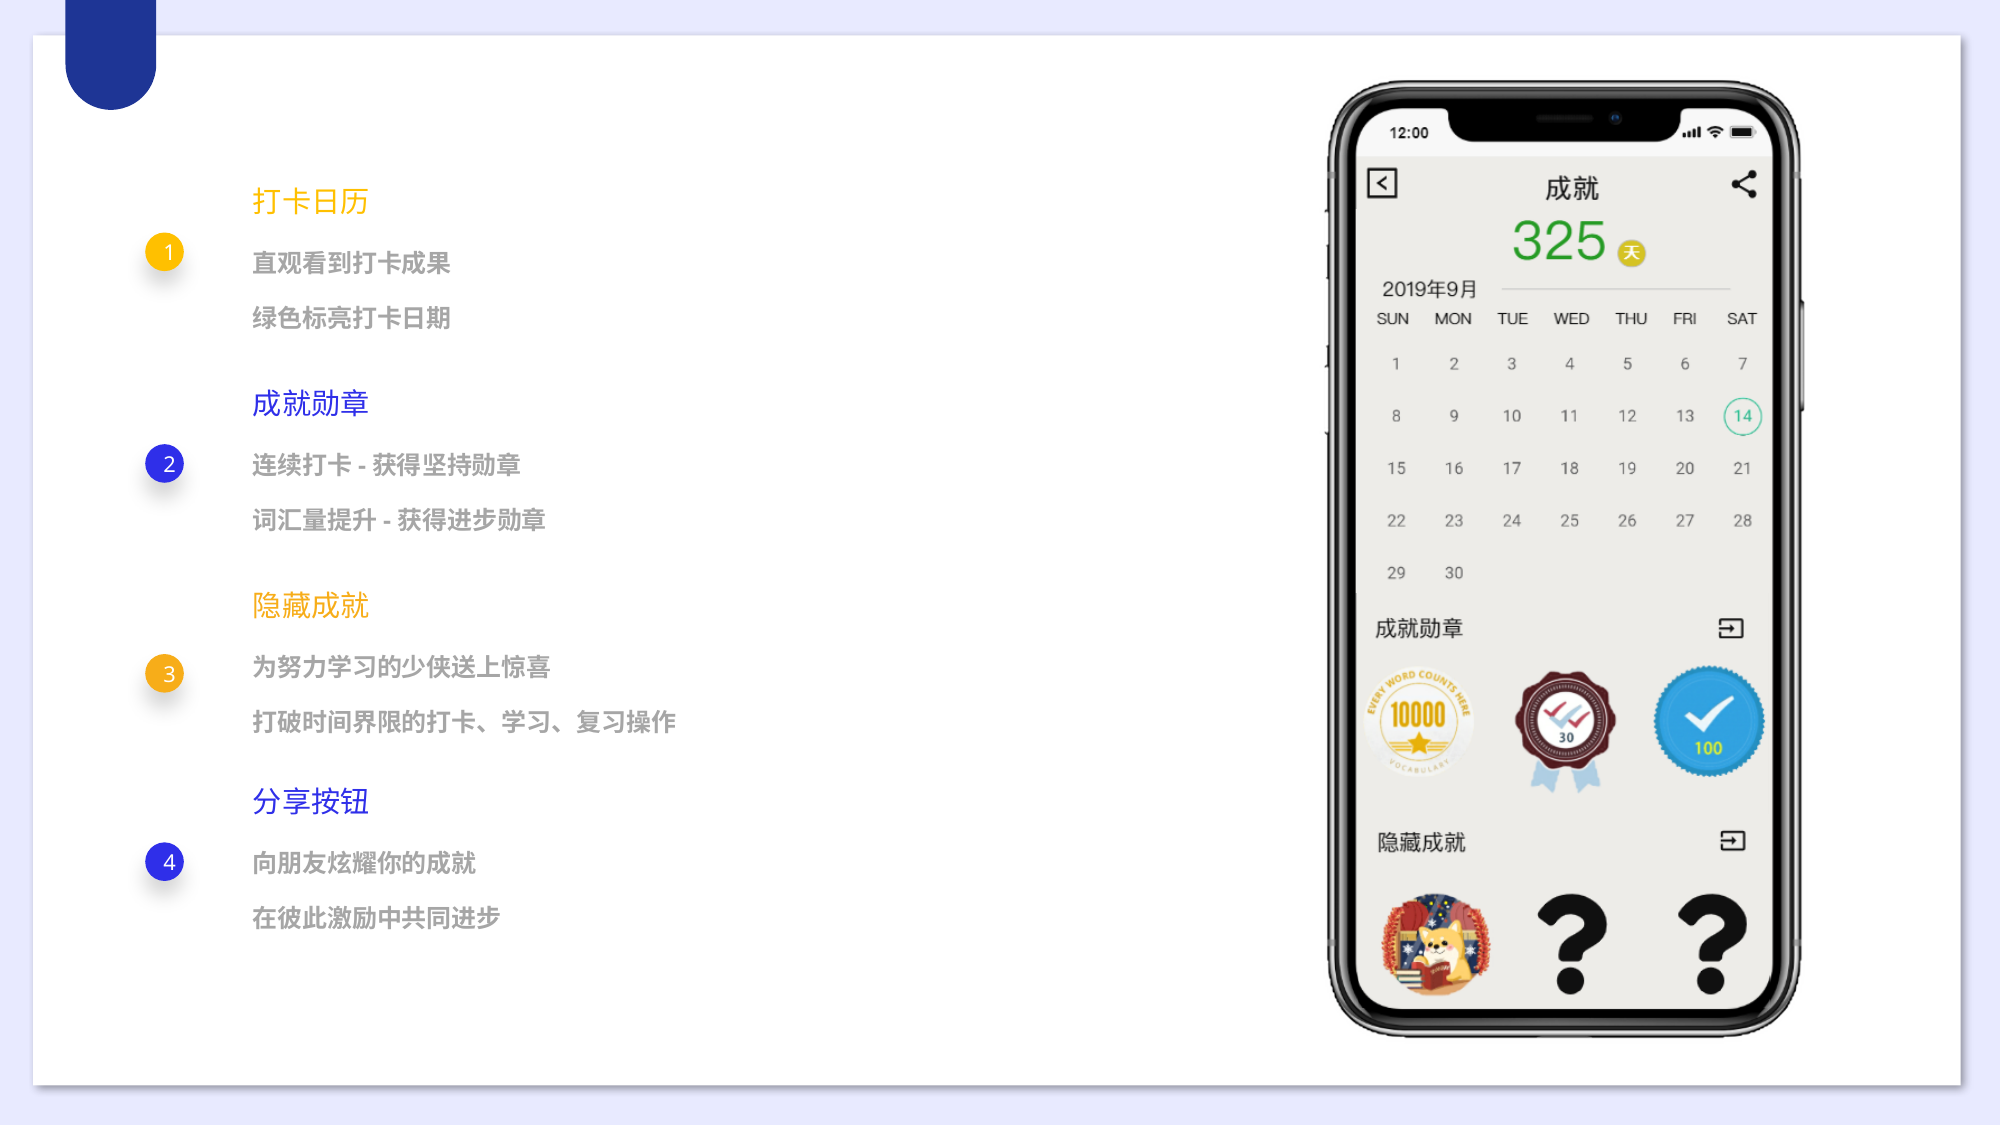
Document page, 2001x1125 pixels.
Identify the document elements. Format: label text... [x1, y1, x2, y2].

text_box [237, 776, 978, 963]
text_box 4 [144, 841, 185, 883]
picture [1298, 60, 1851, 1065]
text_box 2 [144, 443, 185, 484]
text_box 1 [144, 231, 185, 273]
text_box [32, 34, 1962, 1087]
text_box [237, 377, 978, 565]
text_box [64, 0, 158, 111]
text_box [1368, 212, 1770, 826]
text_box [237, 579, 978, 767]
text_box 3 [144, 652, 185, 694]
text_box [237, 175, 978, 363]
